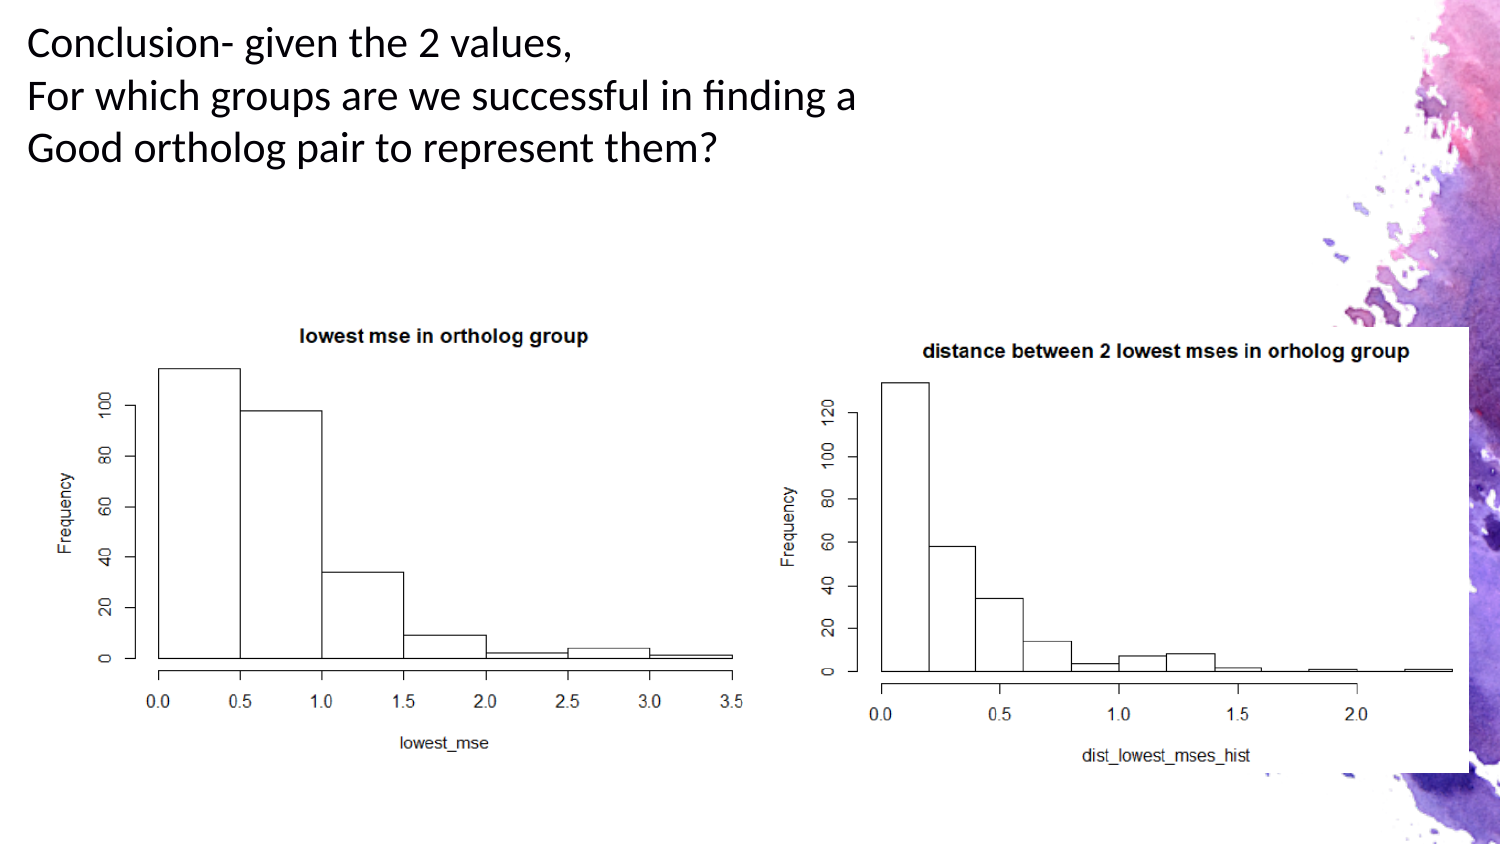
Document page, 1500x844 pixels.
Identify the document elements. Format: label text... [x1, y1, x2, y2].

text_box Conclusion- given the 2 values, For which groups are we successful in finding a Good ortholog pair to represent them? [15, 8, 879, 177]
picture [46, 0, 1500, 844]
